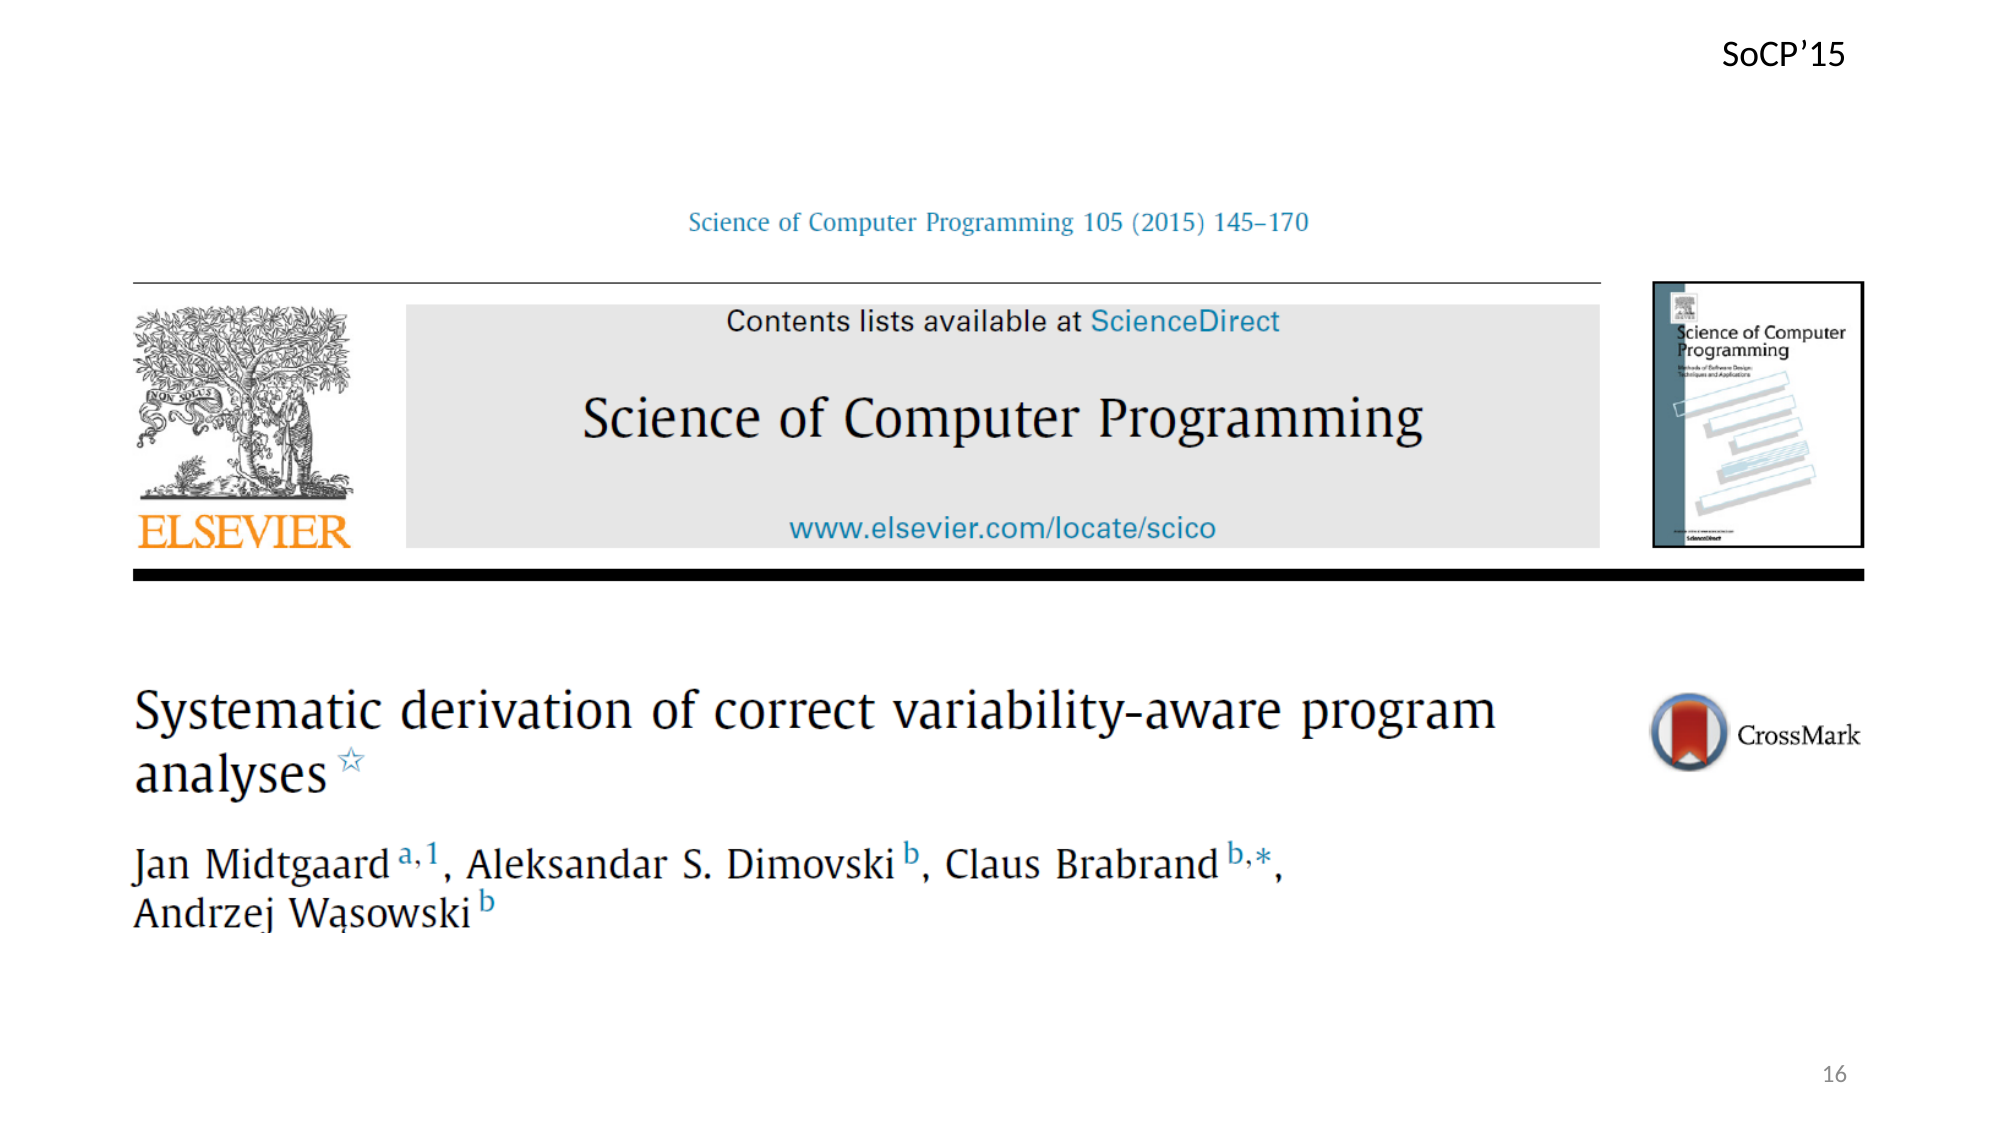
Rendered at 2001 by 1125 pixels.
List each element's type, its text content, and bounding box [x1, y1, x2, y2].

slide_number 16 [1412, 1042, 1863, 1103]
text_box SoCP’15 [1707, 21, 1862, 82]
picture [105, 192, 1895, 933]
